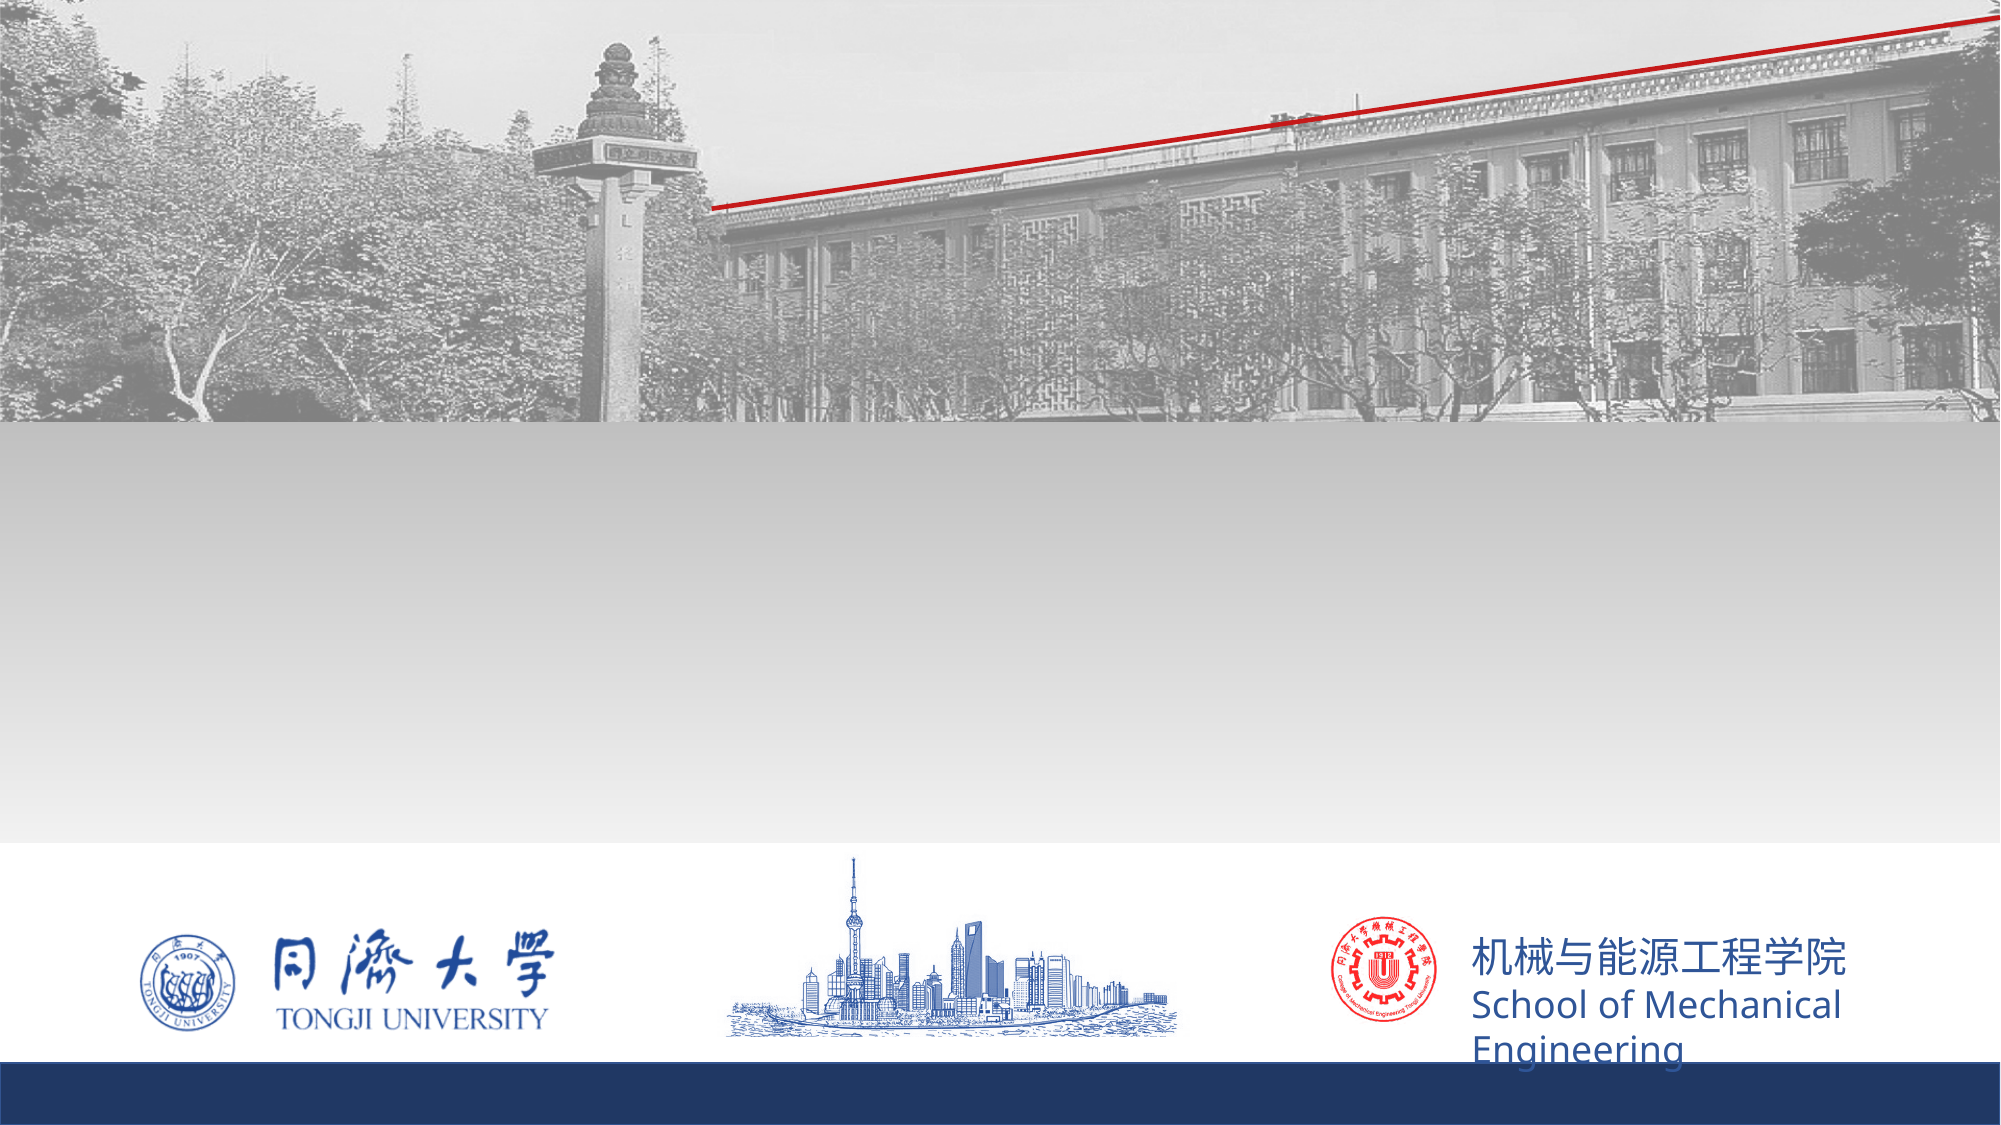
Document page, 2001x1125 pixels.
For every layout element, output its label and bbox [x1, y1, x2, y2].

picture [1191, 876, 1563, 1083]
